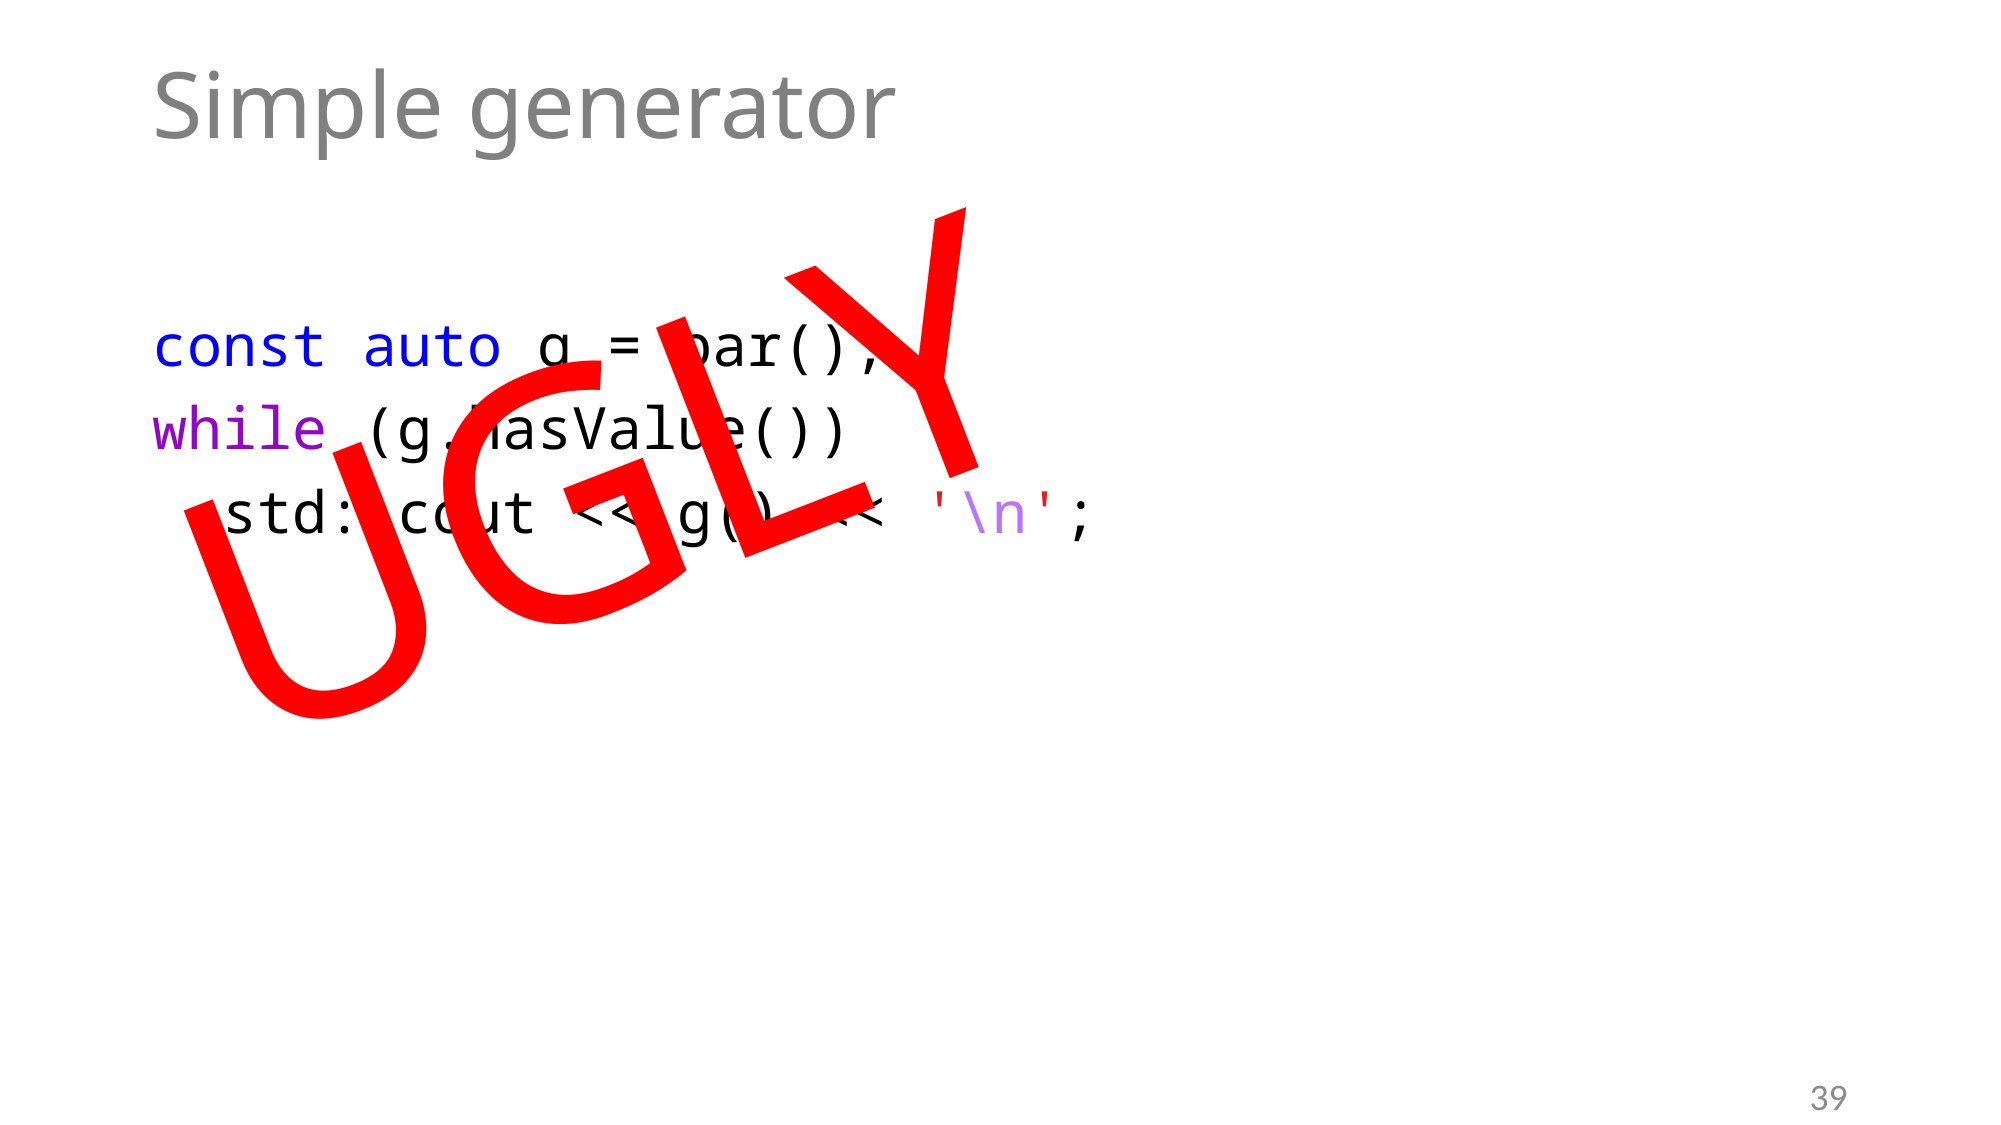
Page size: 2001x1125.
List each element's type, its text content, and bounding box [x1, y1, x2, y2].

title Simple generator [137, 0, 1863, 217]
text_box UGLY [102, 90, 1128, 830]
slide_number 39 [1412, 1065, 1863, 1125]
list const auto g = bar(); while (g.hasValue()) std::cout << g() << '\n'; [137, 217, 1863, 1066]
